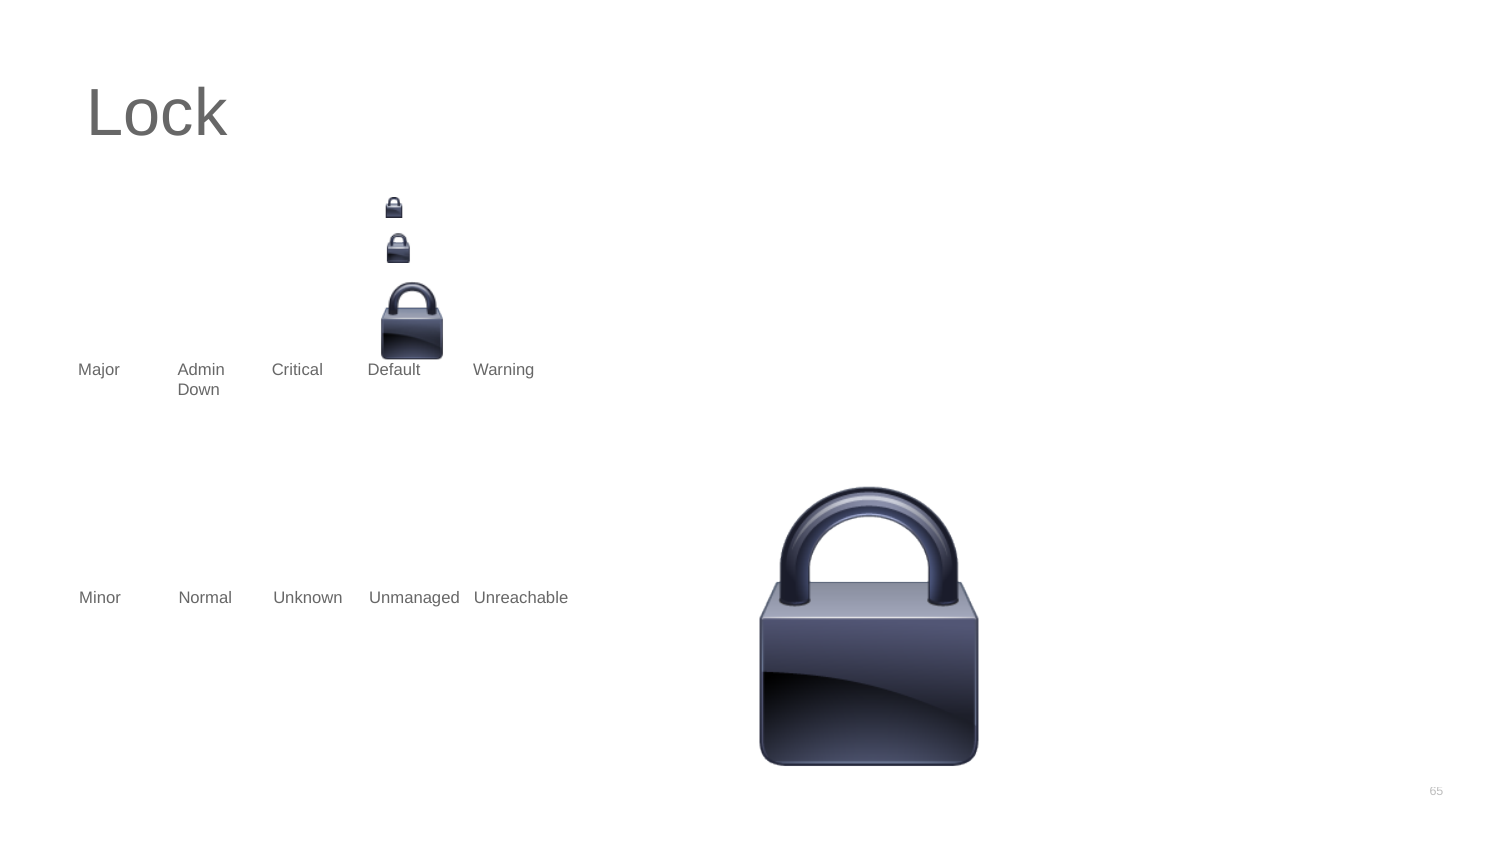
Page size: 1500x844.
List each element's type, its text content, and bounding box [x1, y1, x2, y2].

title Lock [71, 55, 1441, 176]
picture [383, 232, 414, 264]
picture [707, 469, 1029, 790]
picture [371, 279, 453, 361]
picture [383, 197, 405, 218]
